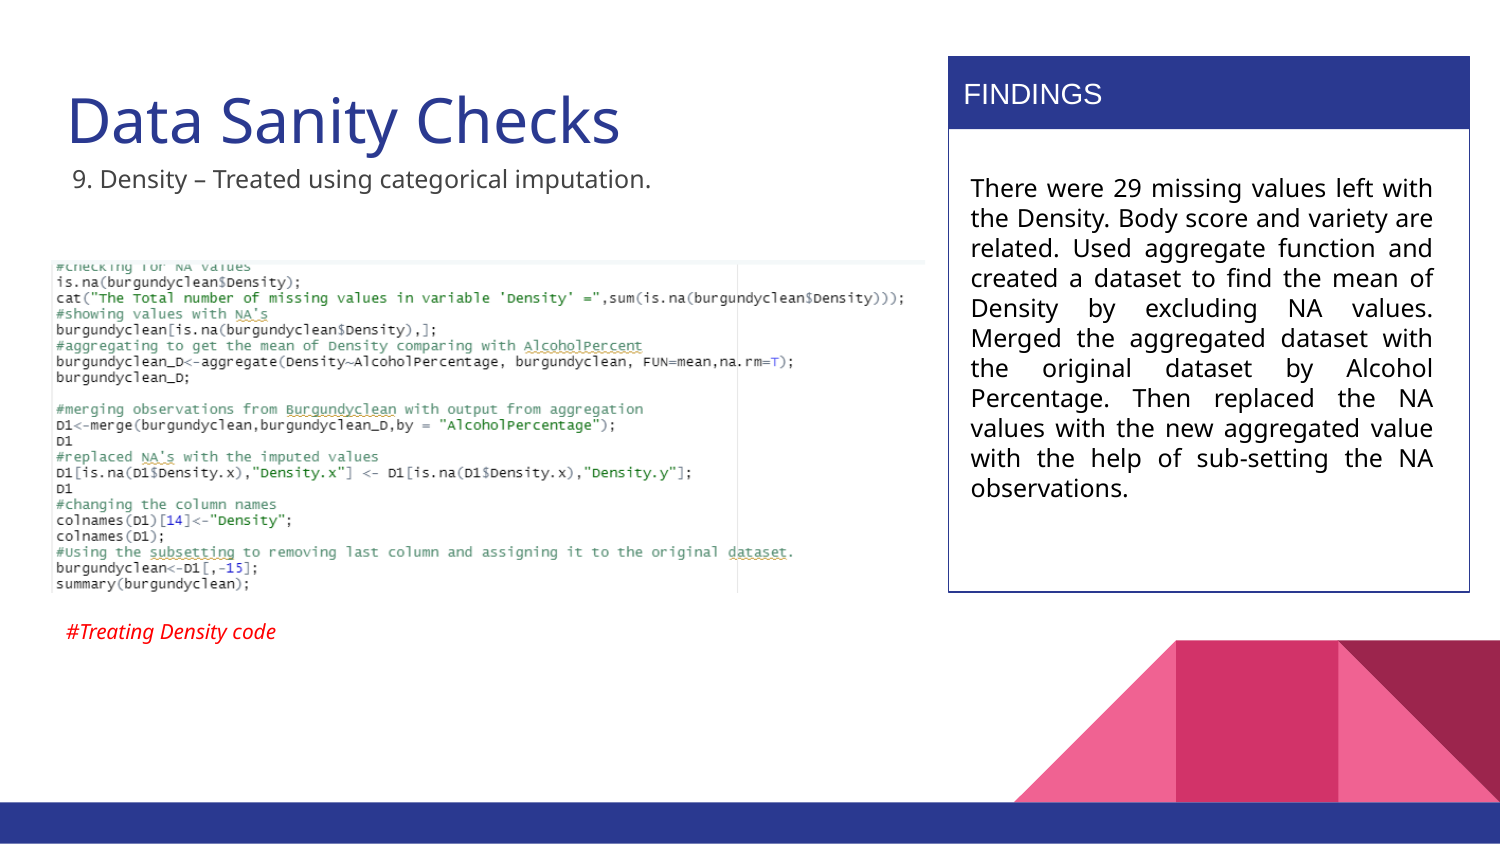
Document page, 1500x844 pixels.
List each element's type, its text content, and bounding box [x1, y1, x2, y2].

text_box #Treating Density code [51, 610, 802, 651]
list 9. Density – Treated using categorical imputation. [57, 144, 887, 258]
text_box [948, 56, 1470, 593]
title Data Sanity Checks [51, 65, 943, 166]
picture [50, 260, 926, 594]
